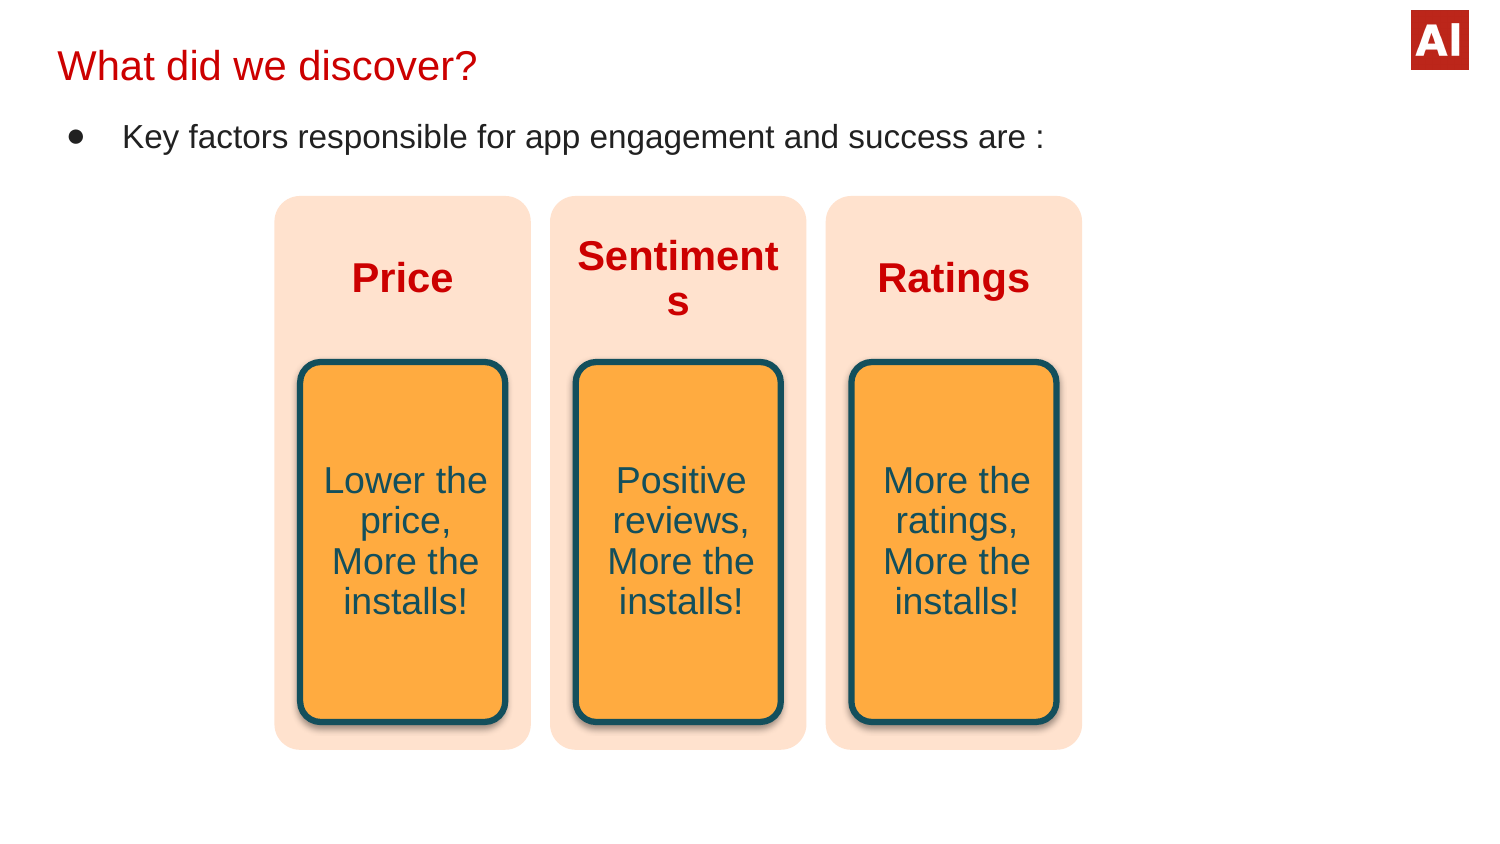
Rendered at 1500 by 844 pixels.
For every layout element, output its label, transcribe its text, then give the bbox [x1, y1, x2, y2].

picture [1411, 10, 1469, 70]
title What did we discover? [42, 23, 1315, 93]
text_box Key factors responsible for app engagement and success are : [32, 93, 1405, 668]
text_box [274, 195, 1083, 751]
